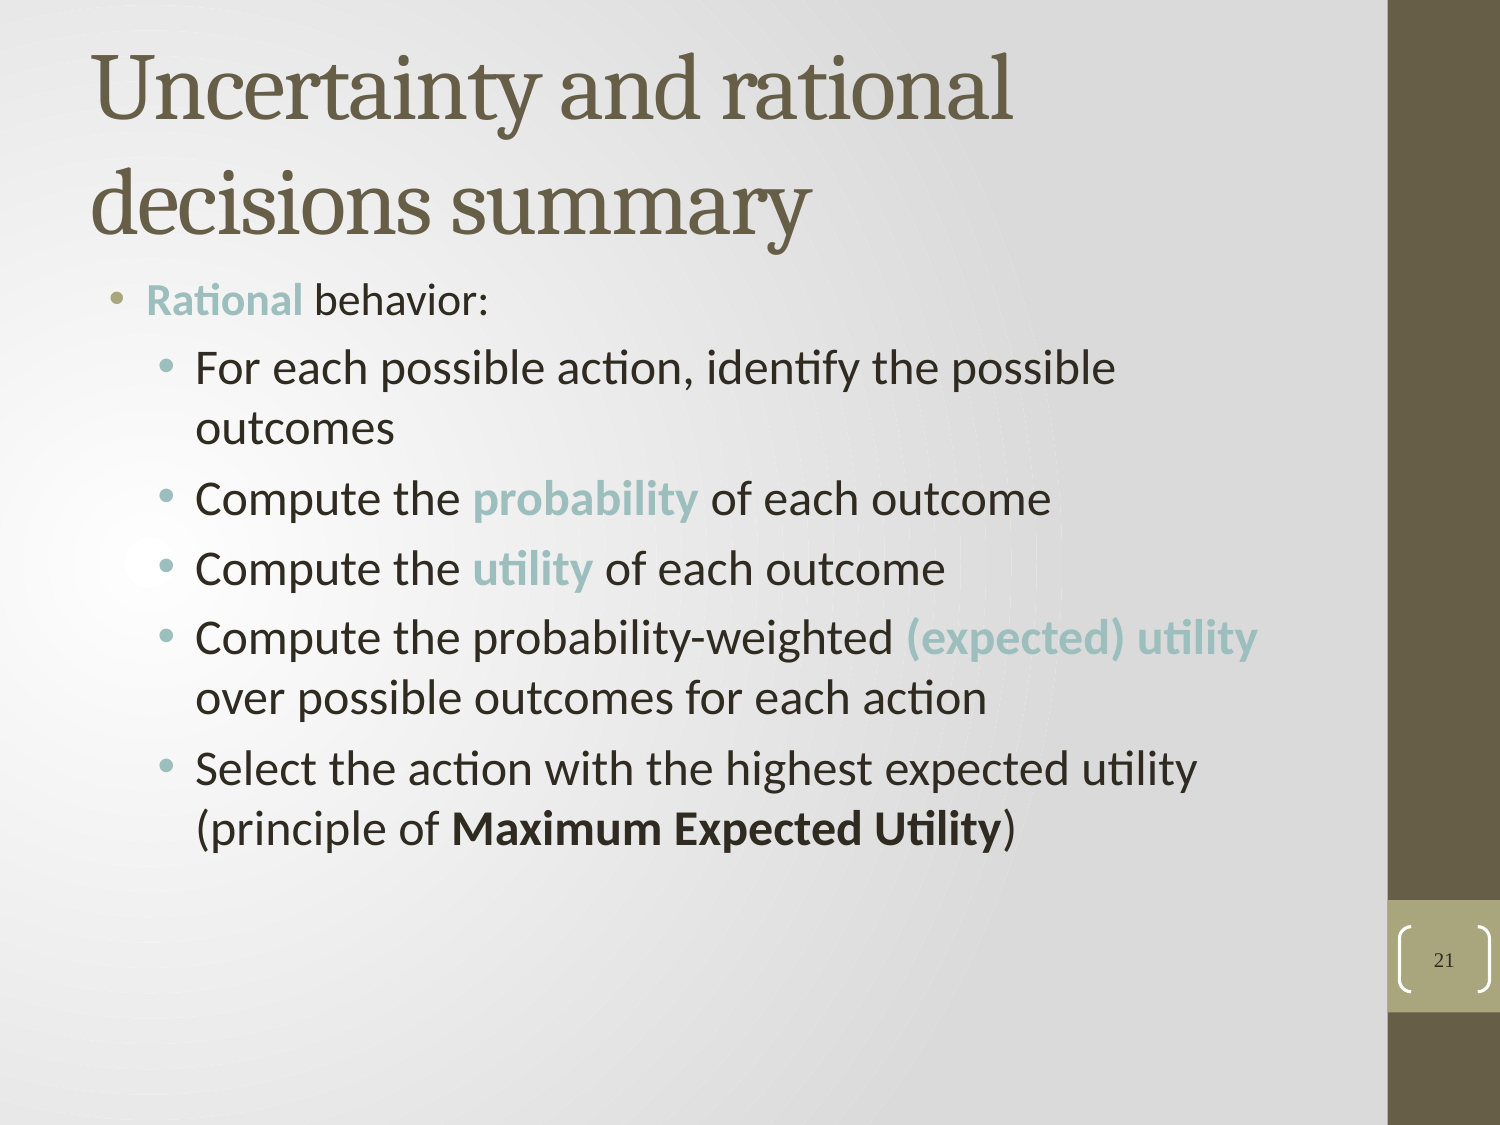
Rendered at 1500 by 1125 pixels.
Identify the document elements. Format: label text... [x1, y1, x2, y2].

slide_number 21 [1397, 925, 1492, 994]
title Uncertainty and rational decisions summary [75, 45, 1325, 233]
list Rational behavior: For each possible action, identify the possible outcomes Compute the probability of each outcome Compute the utility of each outcome Compute the probability-weighted (expected) utility over possible outcomes for each action Select the action with the highest expected utility (principle of Maximum Expected Utility) [75, 262, 1325, 1050]
